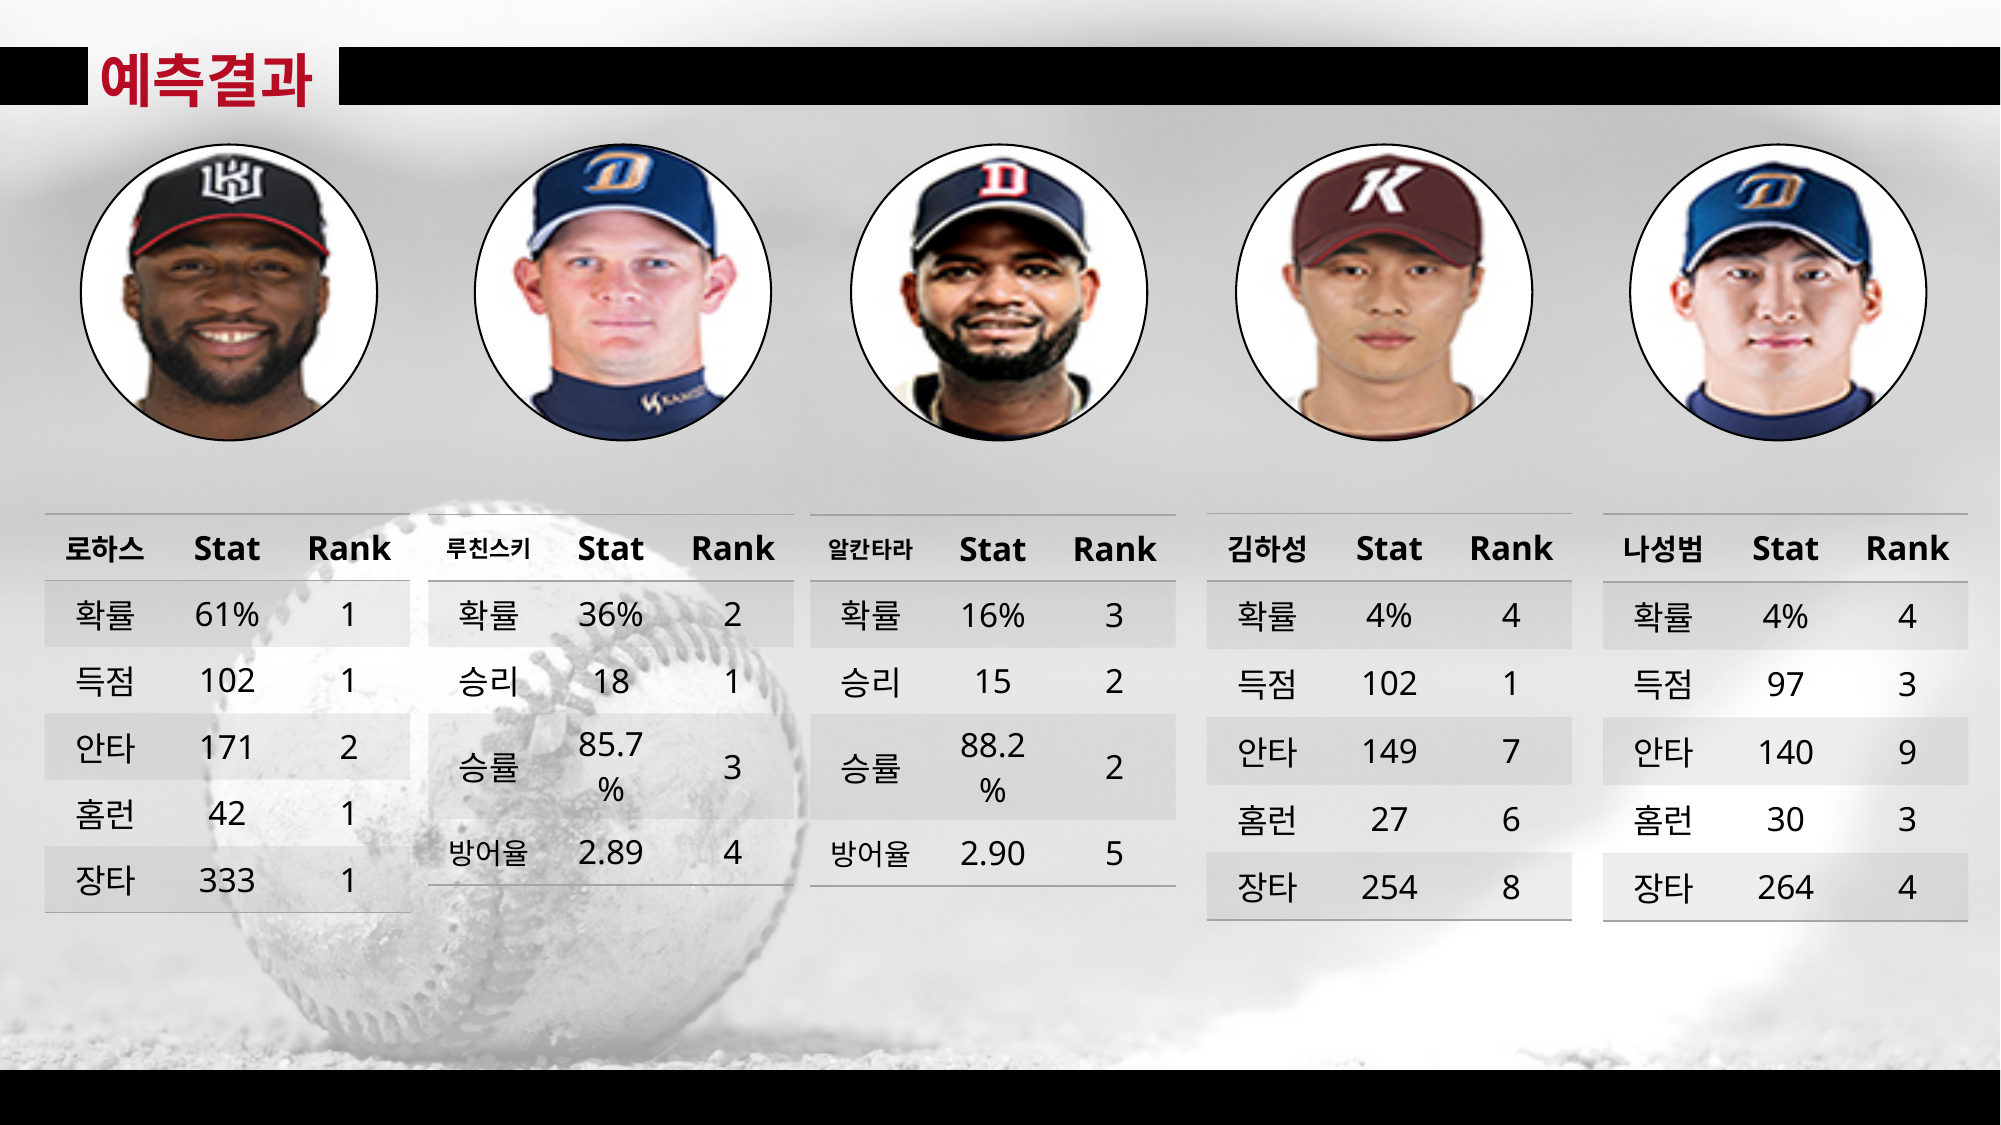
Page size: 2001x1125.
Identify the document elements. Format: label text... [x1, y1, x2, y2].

table_header 나성범 [1603, 515, 1725, 581]
table_cell 2 [1054, 714, 1176, 820]
table_cell 방어율 [428, 819, 550, 884]
table_cell 안타 [45, 713, 166, 780]
text_box [1629, 143, 1928, 442]
table_cell 1 [288, 581, 410, 647]
table_cell 득점 [1207, 649, 1329, 717]
table_header Stat [166, 515, 288, 580]
table_header Stat [550, 515, 672, 580]
table_cell 97 [1725, 650, 1847, 717]
table_cell 30 [1725, 785, 1847, 853]
text_box 예측결과 [84, 36, 737, 122]
table_cell 확률 [45, 581, 166, 647]
table_cell 4 [1847, 853, 1968, 920]
table_header Rank [672, 515, 794, 580]
table_cell 2.90 [932, 820, 1054, 885]
table_cell 안타 [1207, 717, 1329, 785]
table_cell 승률 [428, 713, 550, 819]
table_cell 홈런 [1603, 785, 1725, 853]
table_cell 254 [1329, 852, 1450, 919]
table_cell 27 [1329, 785, 1450, 852]
table_cell 확률 [1207, 582, 1329, 649]
table_cell 확률 [428, 582, 550, 647]
table_cell 4% [1329, 582, 1450, 649]
table_cell 4% [1725, 583, 1847, 650]
table_cell 4 [1847, 583, 1968, 650]
table_header 루친스키 [428, 515, 550, 580]
table_cell 88.2% [932, 714, 1054, 820]
table_cell 3 [1847, 650, 1968, 717]
text_box [473, 143, 773, 442]
table_cell 홈런 [45, 780, 166, 846]
table_header Rank [1450, 514, 1572, 580]
table_cell 득점 [1603, 650, 1725, 717]
table_cell 안타 [1603, 717, 1725, 785]
table_cell 승리 [428, 647, 550, 713]
text_box [1235, 143, 1534, 442]
table_cell 333 [166, 846, 288, 912]
table_header 김하성 [1207, 514, 1329, 580]
table_cell 264 [1725, 853, 1847, 920]
table_header Rank [288, 515, 410, 580]
table_cell 장타 [1603, 853, 1725, 920]
table_cell 2.89 [550, 819, 672, 884]
table_cell 61% [166, 581, 288, 647]
table_cell 1 [288, 846, 410, 912]
table_header Stat [1329, 514, 1450, 580]
table_cell 18 [550, 647, 672, 713]
table_cell 149 [1329, 717, 1450, 785]
table_cell 3 [672, 713, 794, 819]
text_box [79, 143, 379, 442]
table_cell 홈런 [1207, 785, 1329, 852]
table_cell 확률 [1603, 583, 1725, 650]
table_header Stat [932, 516, 1054, 580]
table_cell 1 [288, 647, 410, 713]
table_cell 장타 [45, 846, 166, 912]
text_box [850, 143, 1149, 442]
table_cell 7 [1450, 717, 1572, 785]
table_header 로하스 [45, 515, 166, 580]
table_cell 방어율 [810, 820, 932, 885]
table_cell 1 [672, 647, 794, 713]
table_cell 승률 [810, 714, 932, 820]
table_cell 6 [1450, 785, 1572, 852]
table_cell 득점 [45, 647, 166, 713]
table_cell 171 [166, 713, 288, 780]
table_cell 102 [166, 647, 288, 713]
table_cell 4 [672, 819, 794, 884]
table_cell 42 [166, 780, 288, 846]
table_header Stat [1725, 515, 1847, 581]
table_cell 승리 [810, 648, 932, 714]
table_cell 확률 [810, 582, 932, 648]
table_cell 2 [1054, 648, 1176, 714]
table_cell 16% [932, 582, 1054, 648]
table_cell 85.7% [550, 713, 672, 819]
table_cell 9 [1847, 717, 1968, 785]
table_cell 1 [288, 780, 410, 846]
table_header Rank [1847, 515, 1968, 581]
table_header 알칸타라 [810, 516, 932, 580]
table_cell 15 [932, 648, 1054, 714]
table_cell 2 [672, 582, 794, 647]
table_cell 2 [288, 713, 410, 780]
table_header Rank [1054, 516, 1176, 580]
table_cell 5 [1054, 820, 1176, 885]
table_cell 4 [1450, 582, 1572, 649]
table_cell 102 [1329, 649, 1450, 717]
table_cell 장타 [1207, 852, 1329, 919]
table_cell 3 [1054, 582, 1176, 648]
table_cell 140 [1725, 717, 1847, 785]
table_cell 8 [1450, 852, 1572, 919]
table_cell 3 [1847, 785, 1968, 853]
table_cell 1 [1450, 649, 1572, 717]
table_cell 36% [550, 582, 672, 647]
